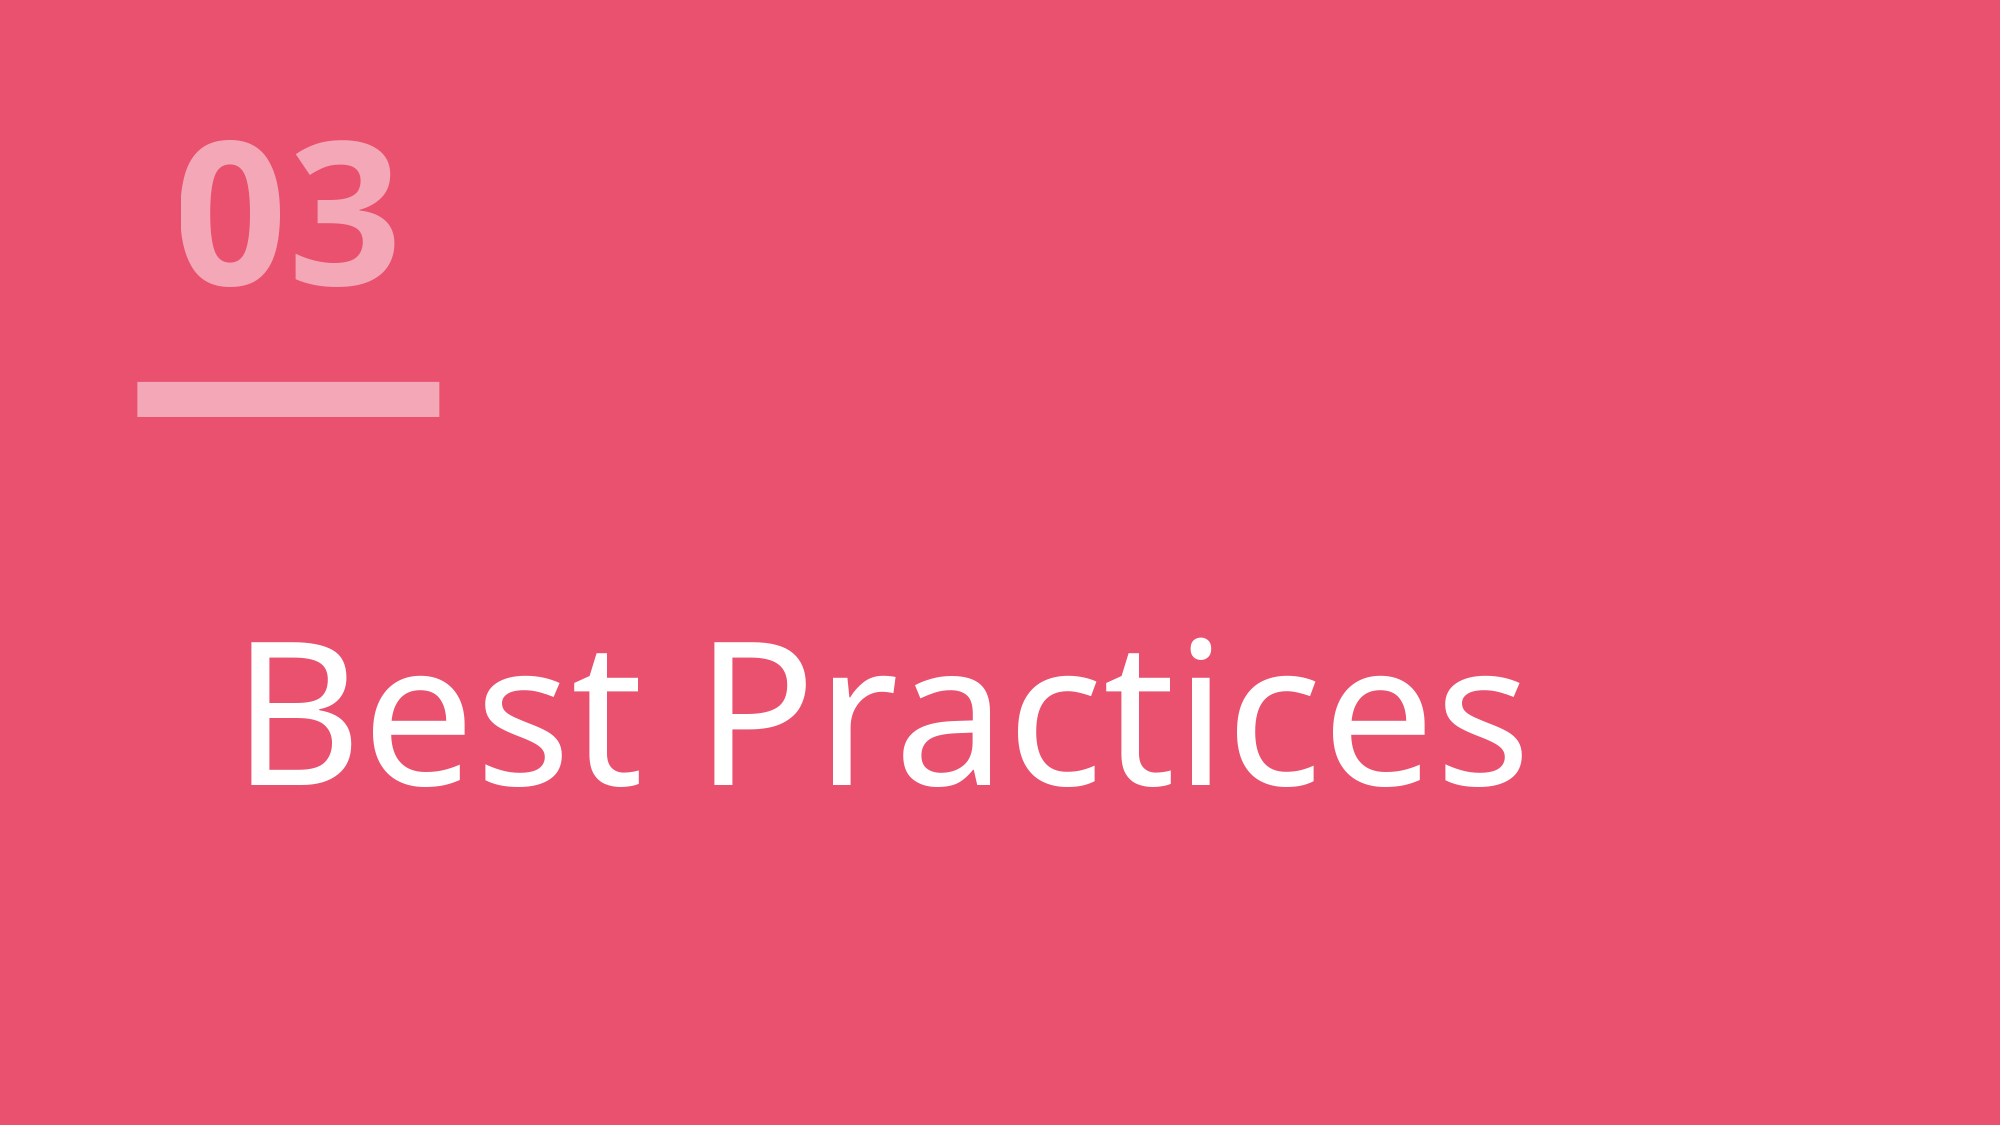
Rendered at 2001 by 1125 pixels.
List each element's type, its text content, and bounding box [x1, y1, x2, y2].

title 03 [137, 59, 440, 382]
list Best Practices [217, 605, 2000, 1089]
